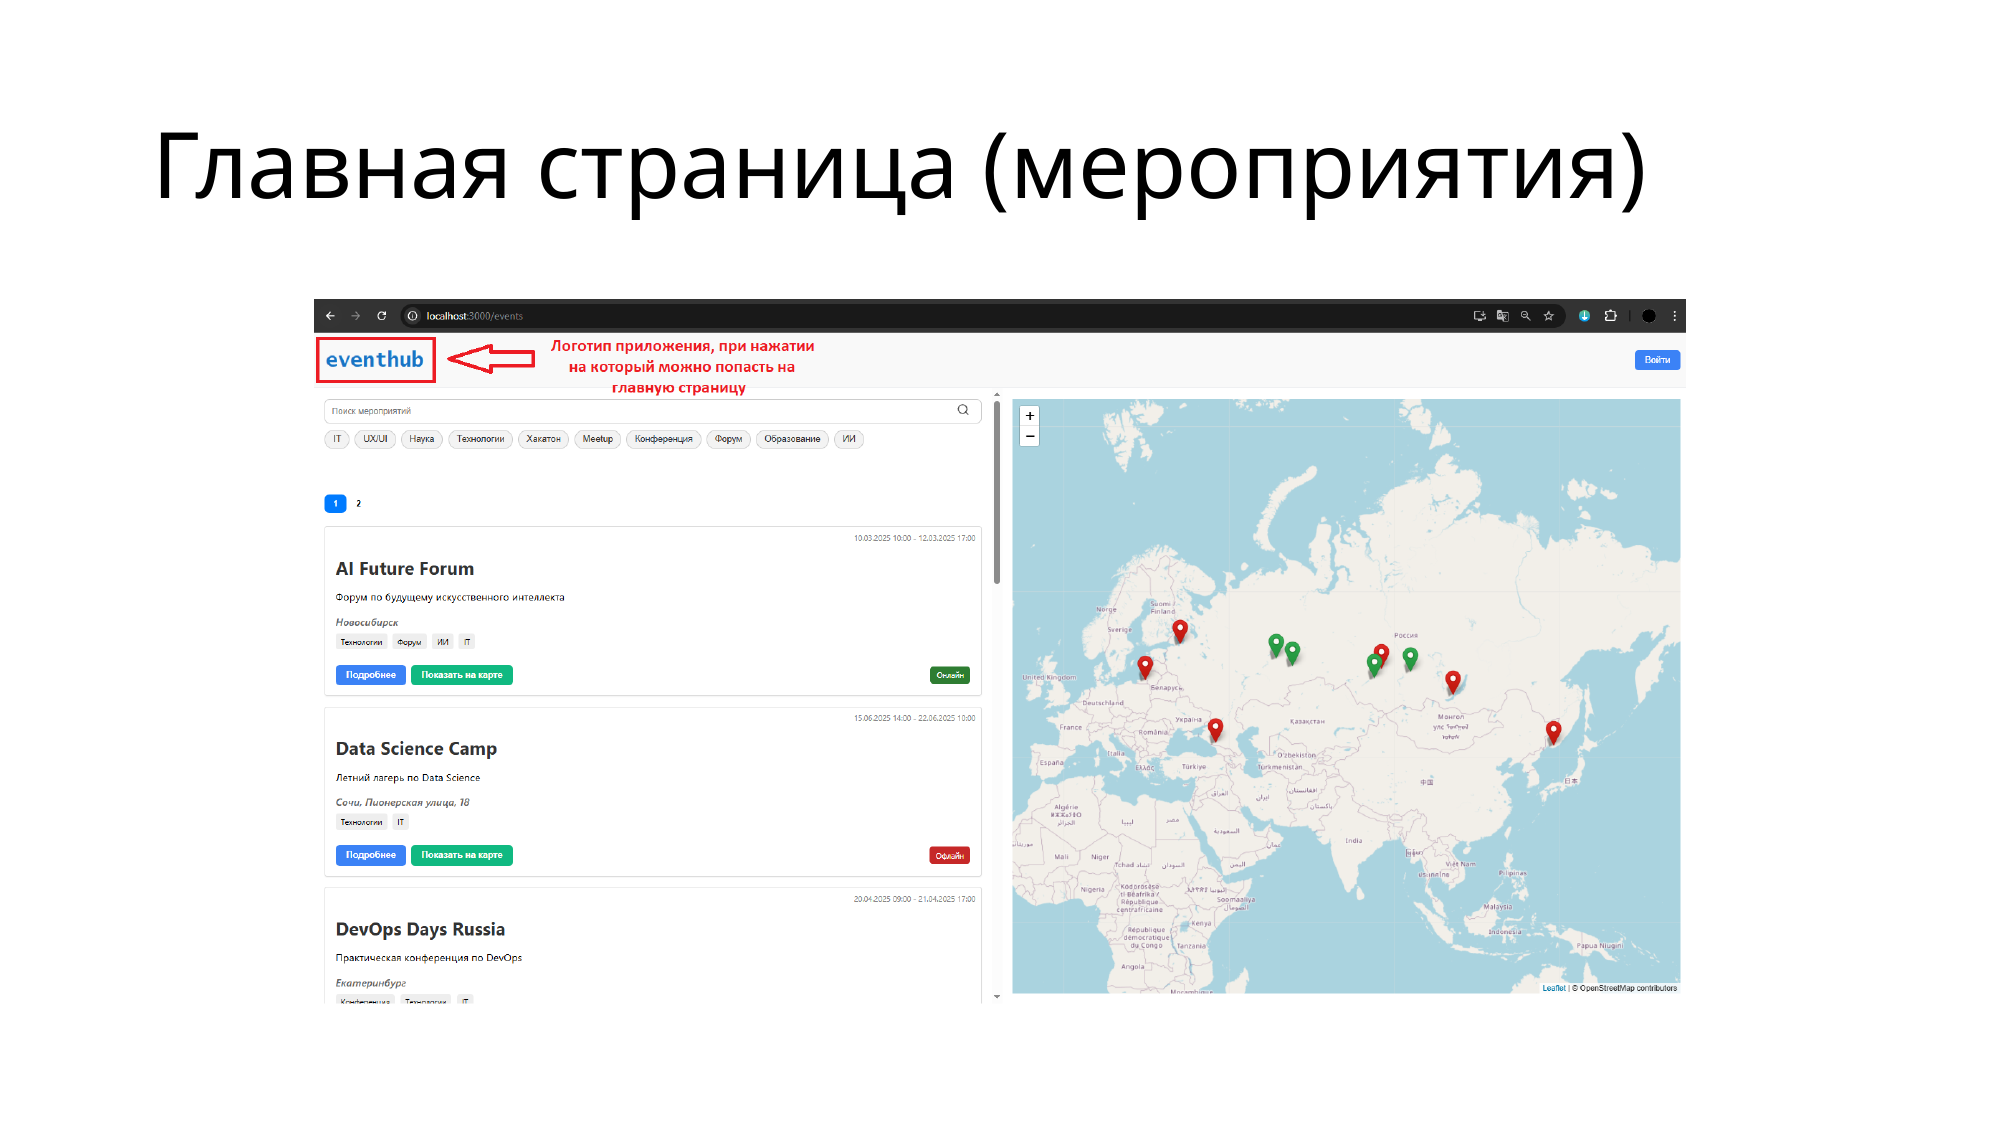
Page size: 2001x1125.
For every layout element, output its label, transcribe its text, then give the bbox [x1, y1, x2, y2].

title Главная страница (мероприятия) [137, 59, 1863, 278]
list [314, 299, 1686, 1014]
